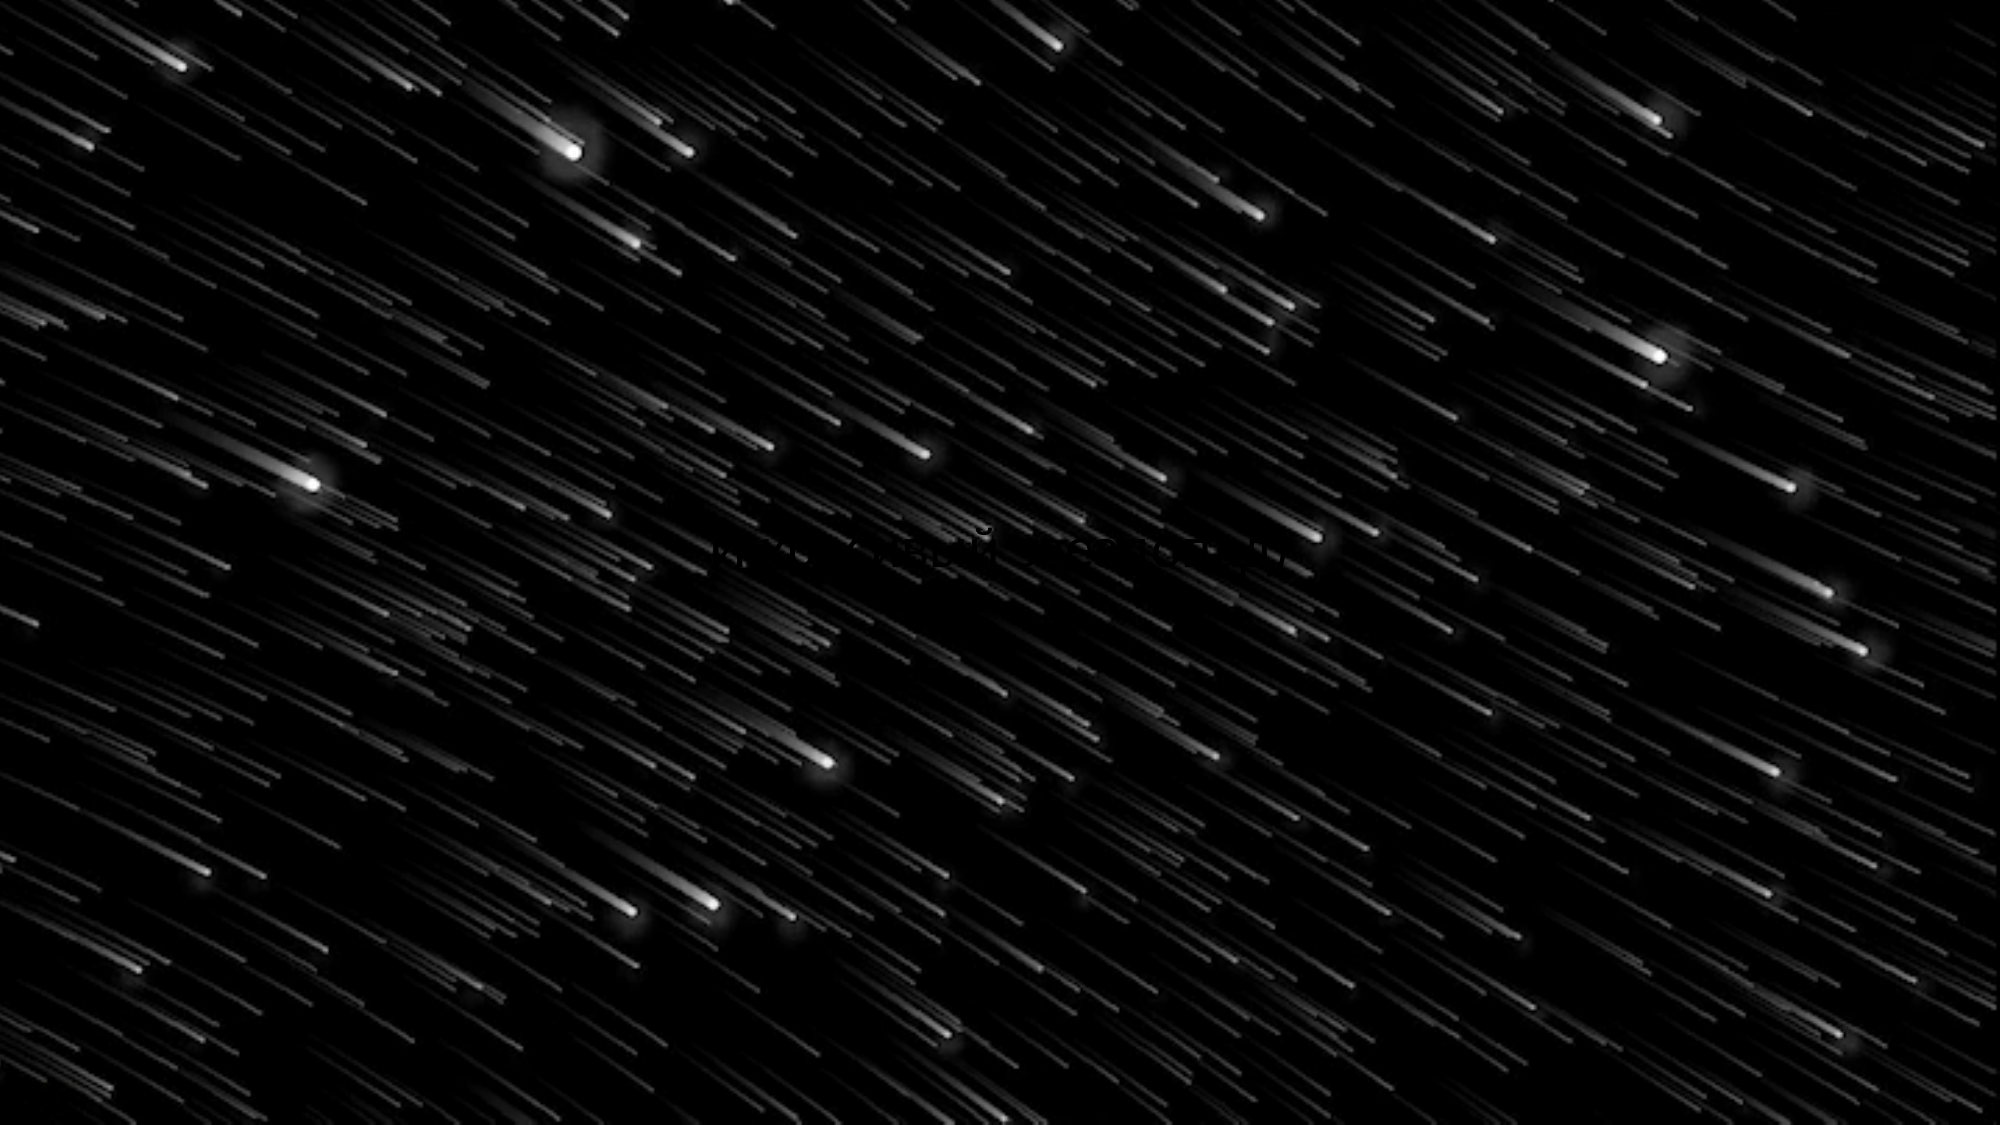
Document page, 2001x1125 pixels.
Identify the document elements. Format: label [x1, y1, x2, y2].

text_box [0, 0, 2000, 1125]
